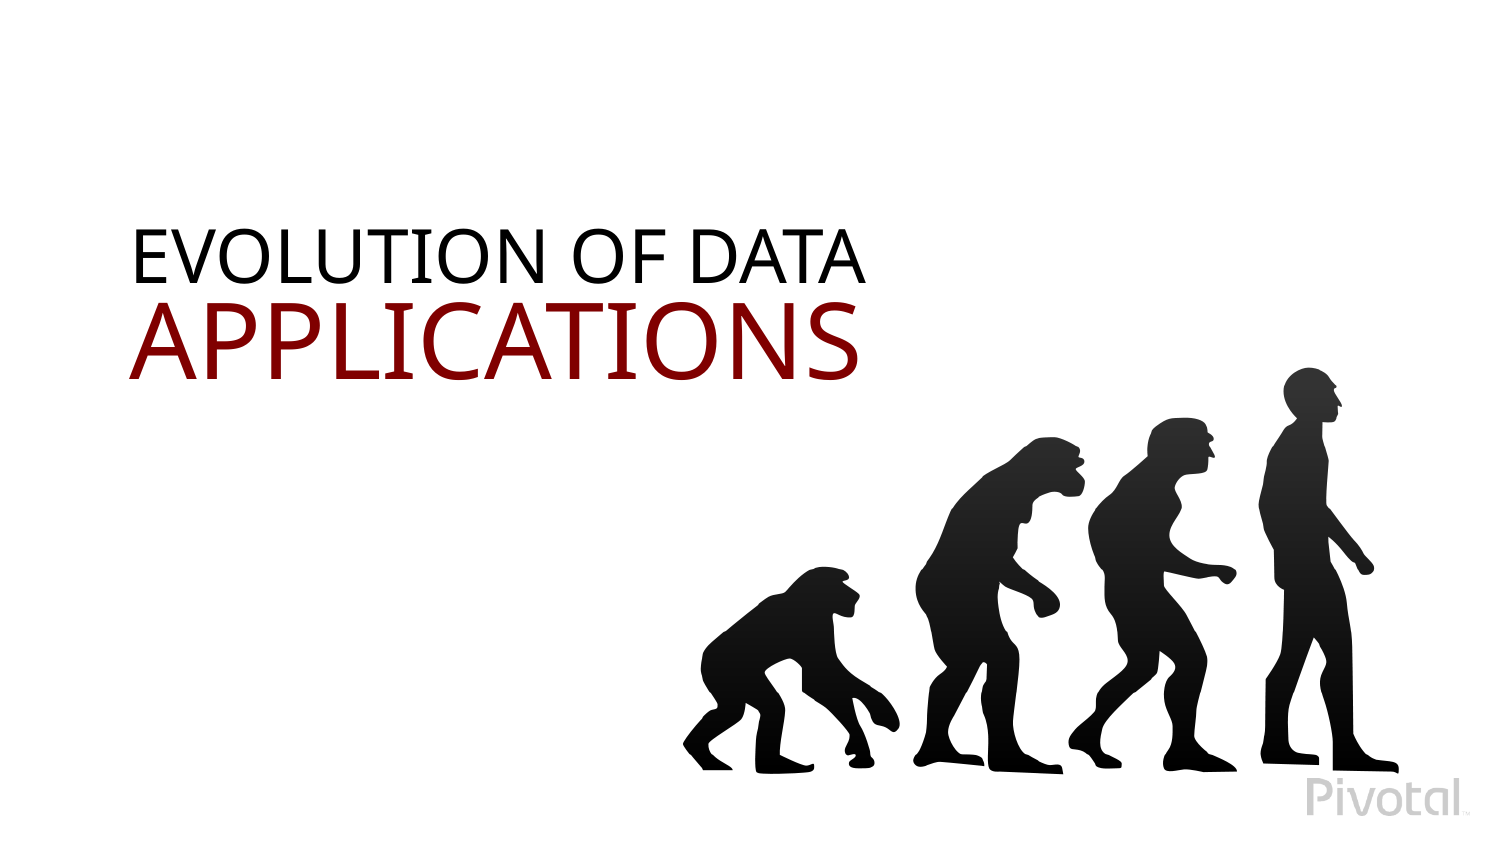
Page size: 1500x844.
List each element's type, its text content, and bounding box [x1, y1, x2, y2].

picture [645, 324, 1470, 816]
text_box EVOLUTION OF DATA APPLICATIONS [115, 218, 902, 408]
